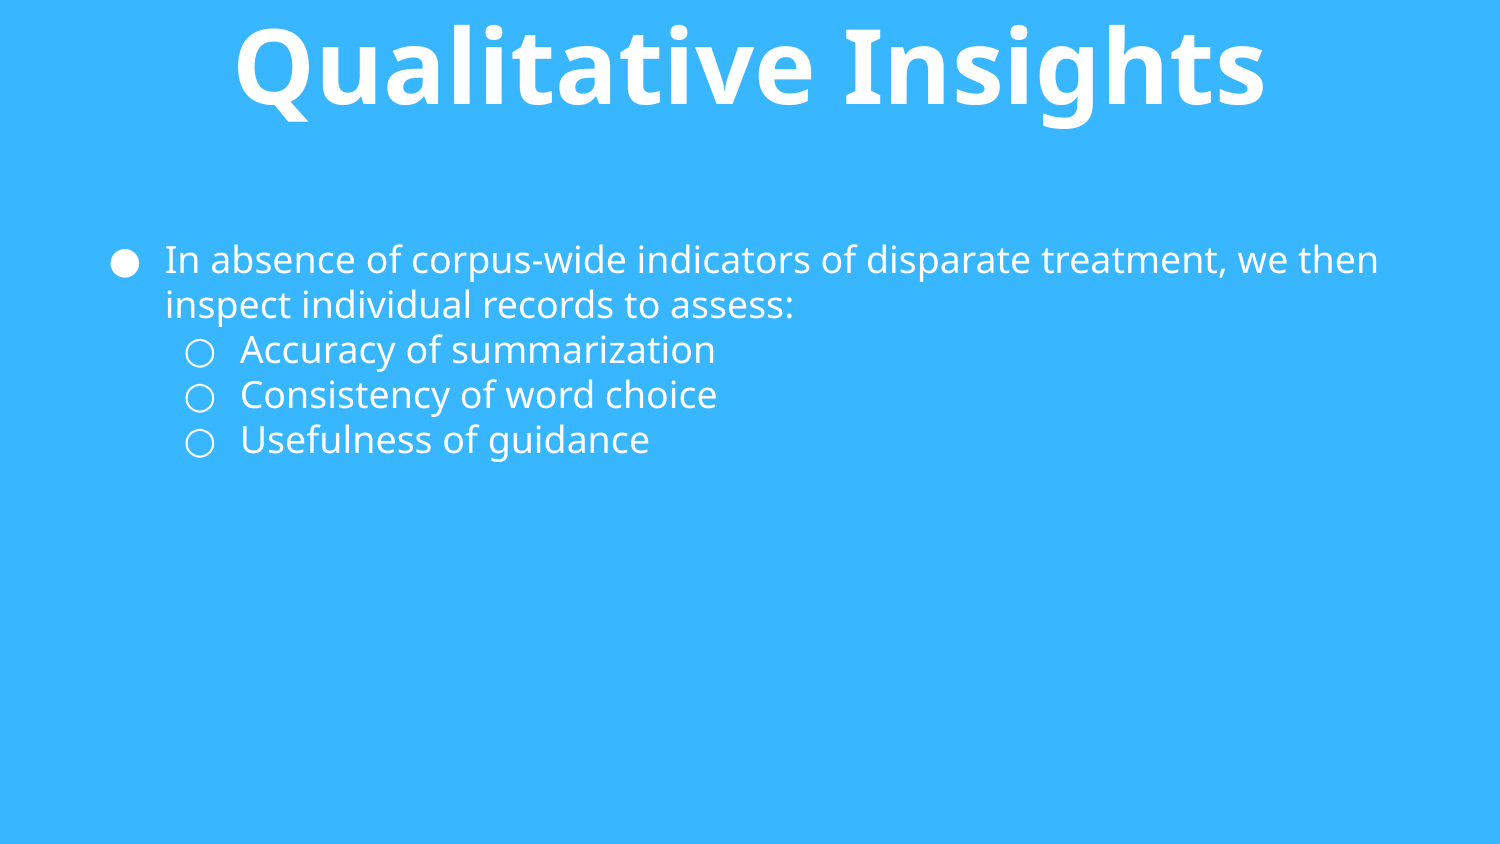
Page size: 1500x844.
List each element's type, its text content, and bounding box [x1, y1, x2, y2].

text_box Qualitative Insights [0, 0, 1500, 125]
text_box In absence of corpus-wide indicators of disparate treatment, we then inspect individual records to assess: Accuracy of summarization Consistency of word choice Usefulness of guidance [74, 221, 1424, 477]
